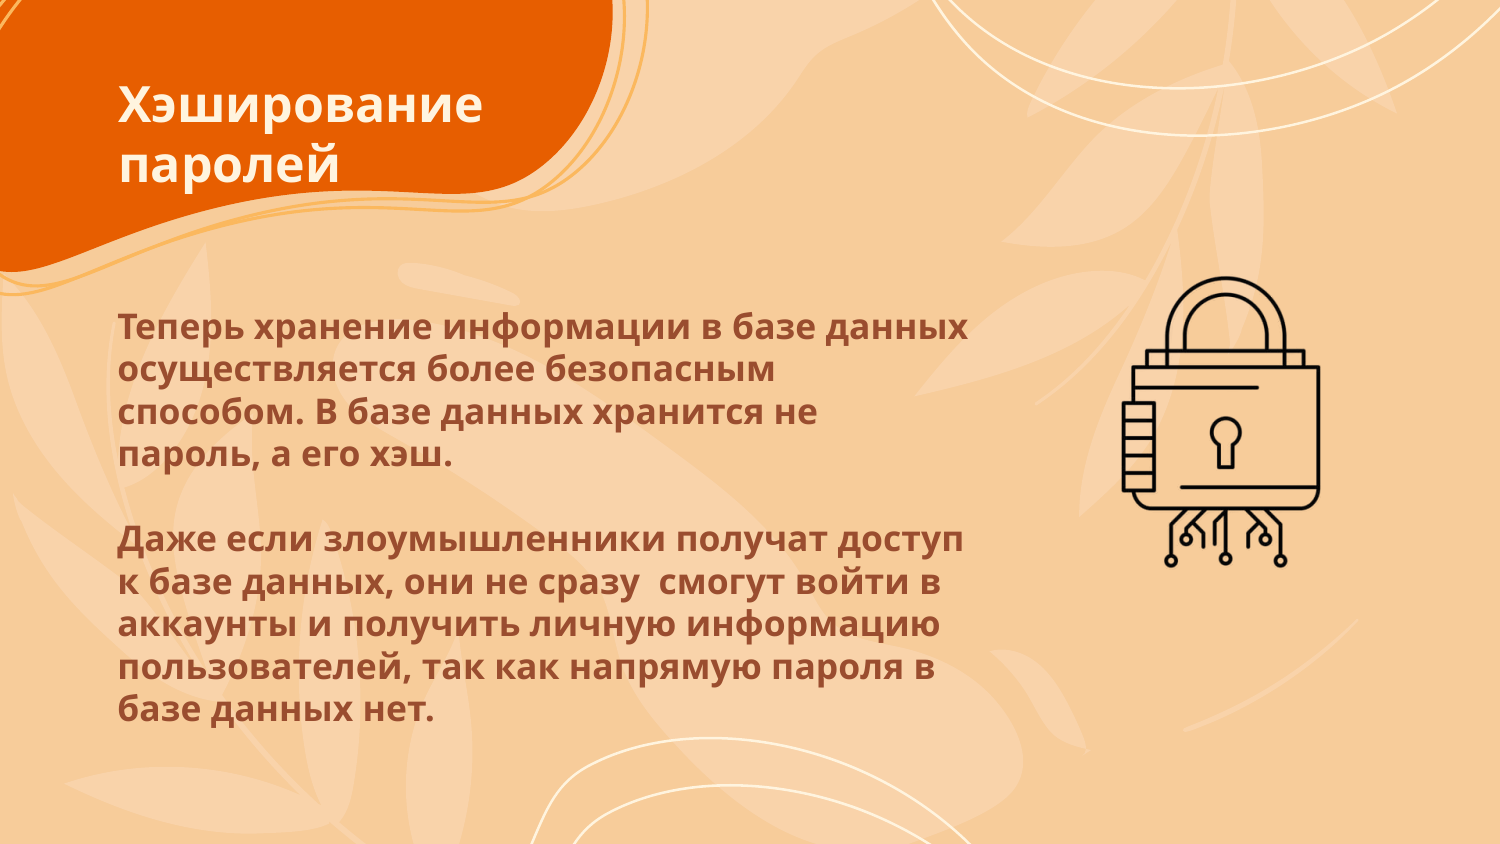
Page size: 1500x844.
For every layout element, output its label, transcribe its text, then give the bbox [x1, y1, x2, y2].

subtitle Теперь хранение информации в базе данных осуществляется более безопасным способом. В базе данных хранится не пароль, а его хэш. Даже если злоумышленники получат доступ к базе данных, они не сразу смогут войти в аккаунты и получить личную информацию пользователей, так как напрямую пароля в базе данных нет. [103, 288, 984, 844]
title Хэширование паролей [103, 57, 603, 123]
picture [971, 172, 1471, 672]
